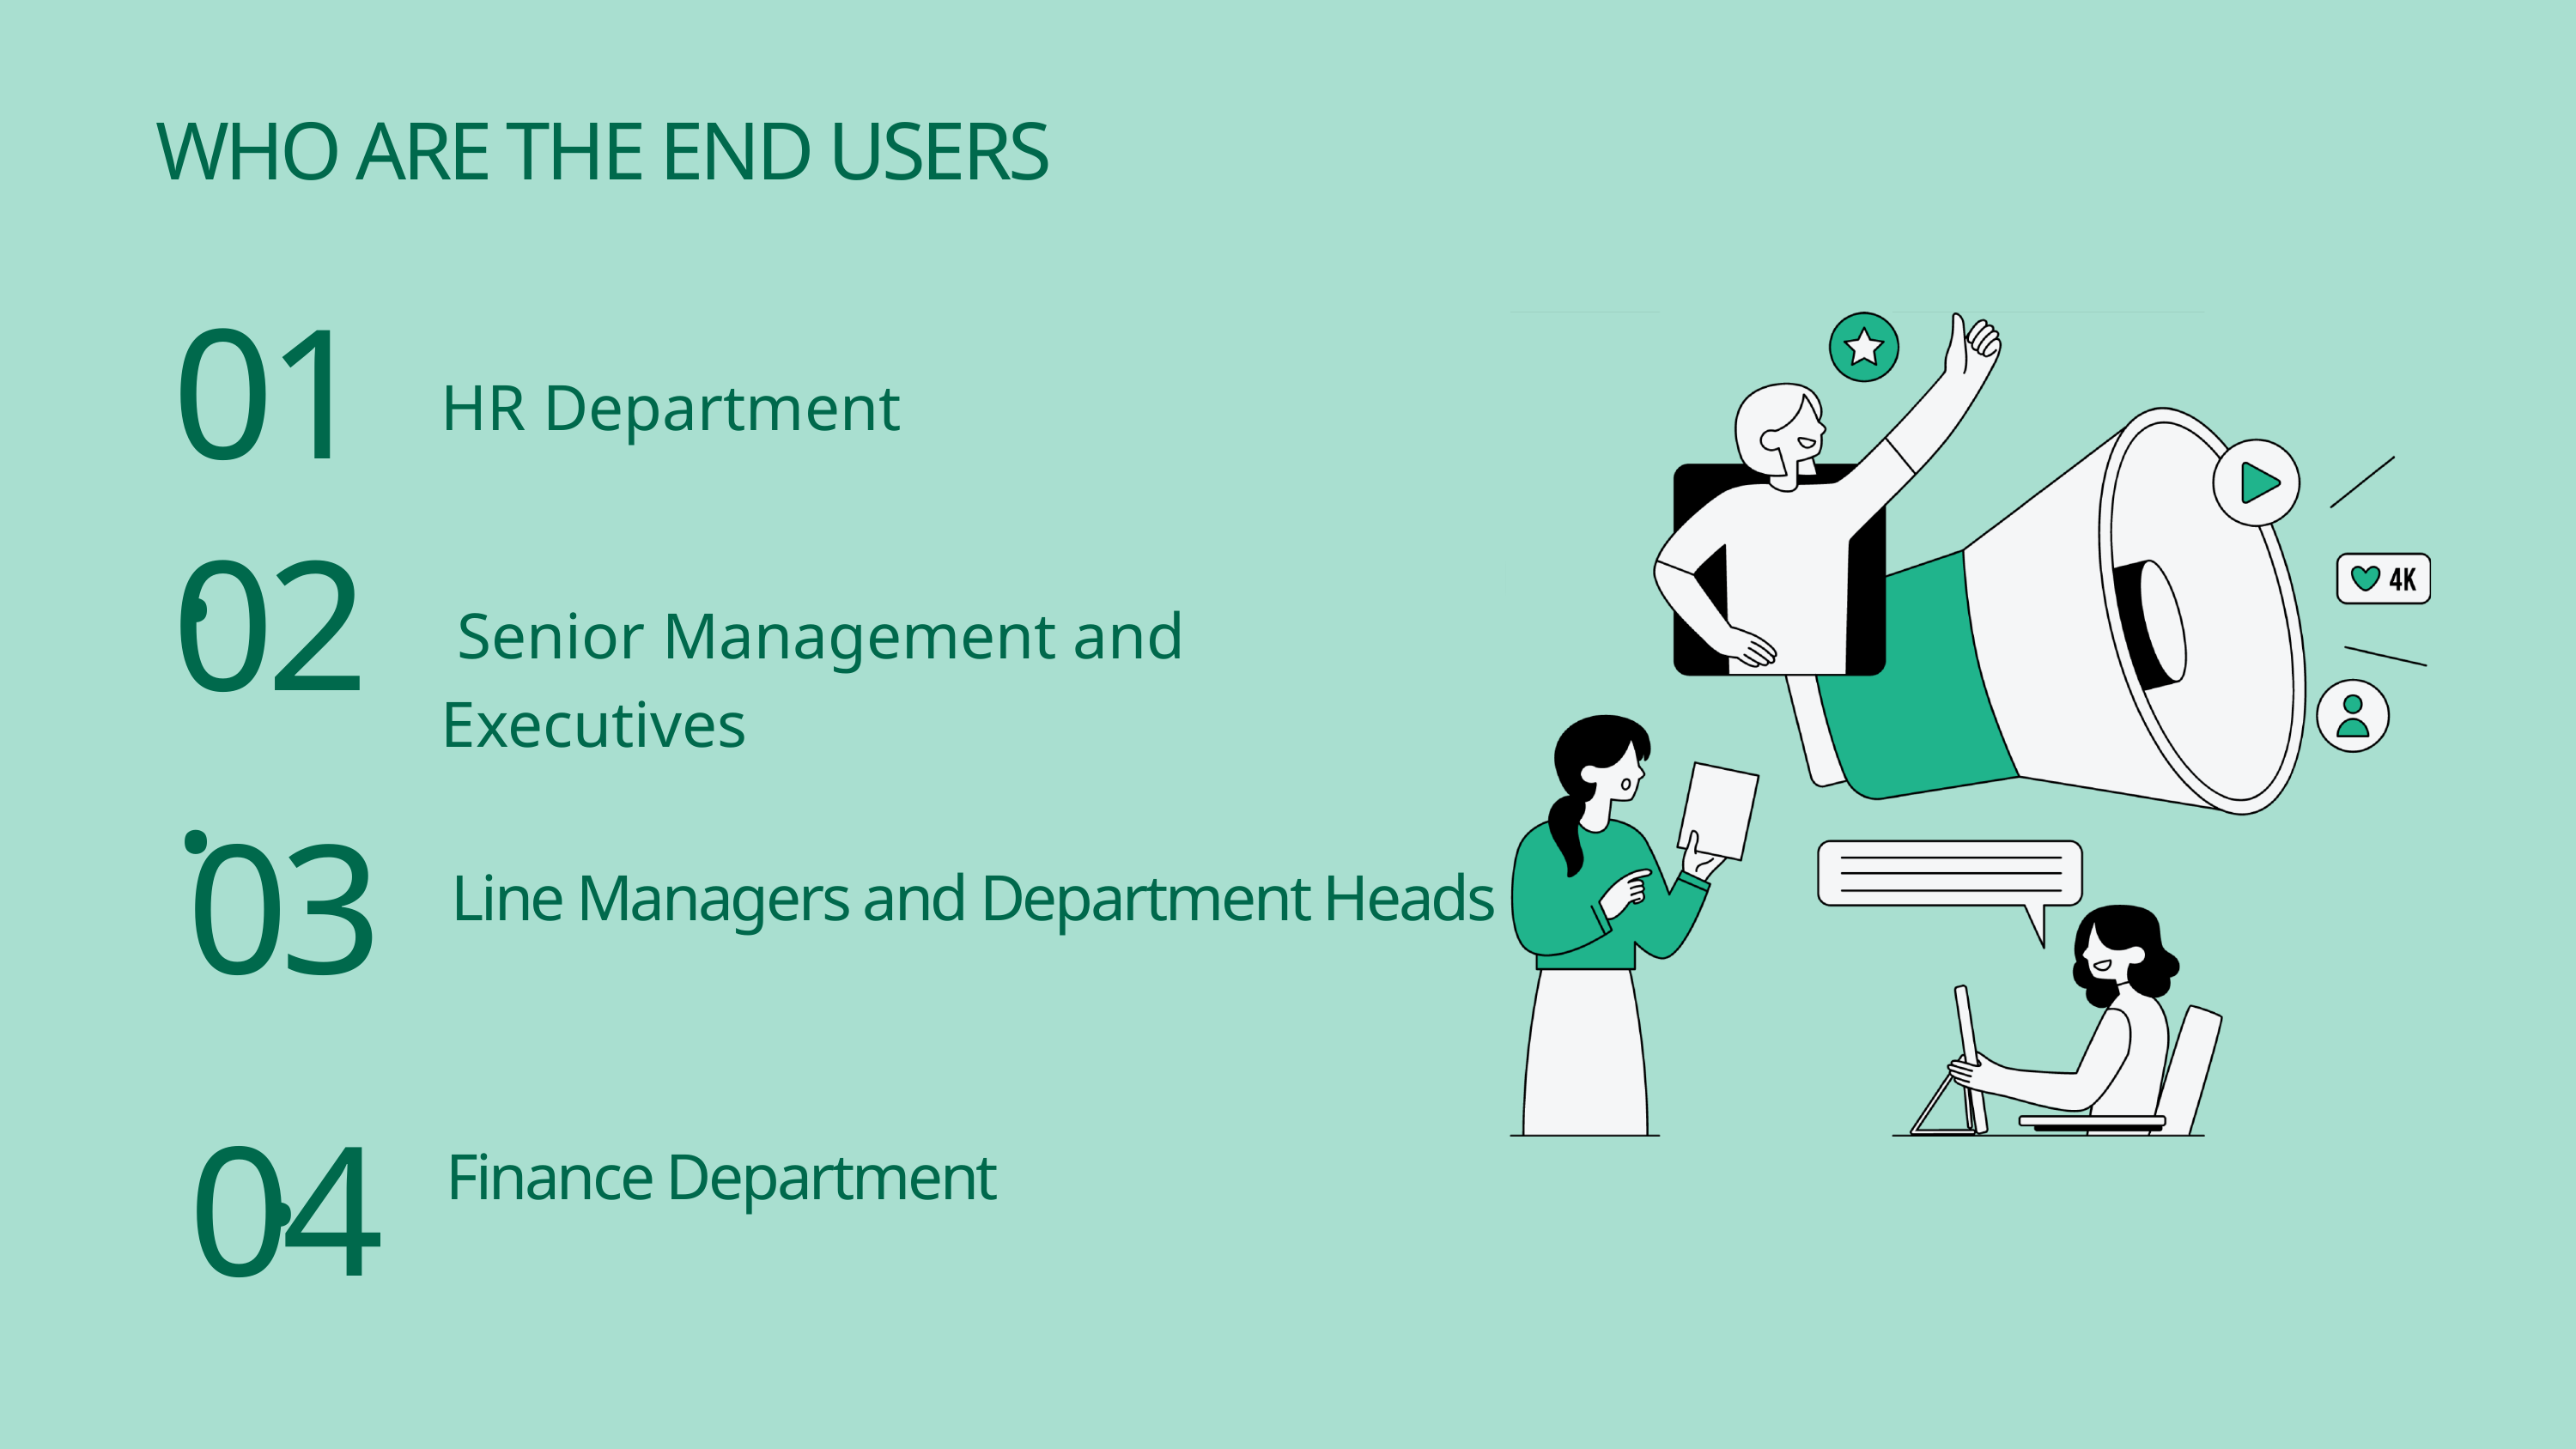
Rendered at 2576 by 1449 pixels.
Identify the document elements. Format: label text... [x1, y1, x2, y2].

text_box 03. [172, 759, 390, 1061]
text_box 04. [171, 1061, 393, 1449]
text_box 02. [171, 565, 408, 888]
text_box WHO ARE THE END USERS [135, 84, 1072, 368]
text_box Line Managers and Department Heads [432, 845, 1500, 933]
text_box Finance Department [440, 1124, 1005, 1300]
text_box [1505, 312, 2432, 1137]
text_box Senior Management and Executives [440, 584, 1306, 760]
text_box 01. [171, 368, 408, 565]
text_box HR Department [440, 355, 1306, 531]
